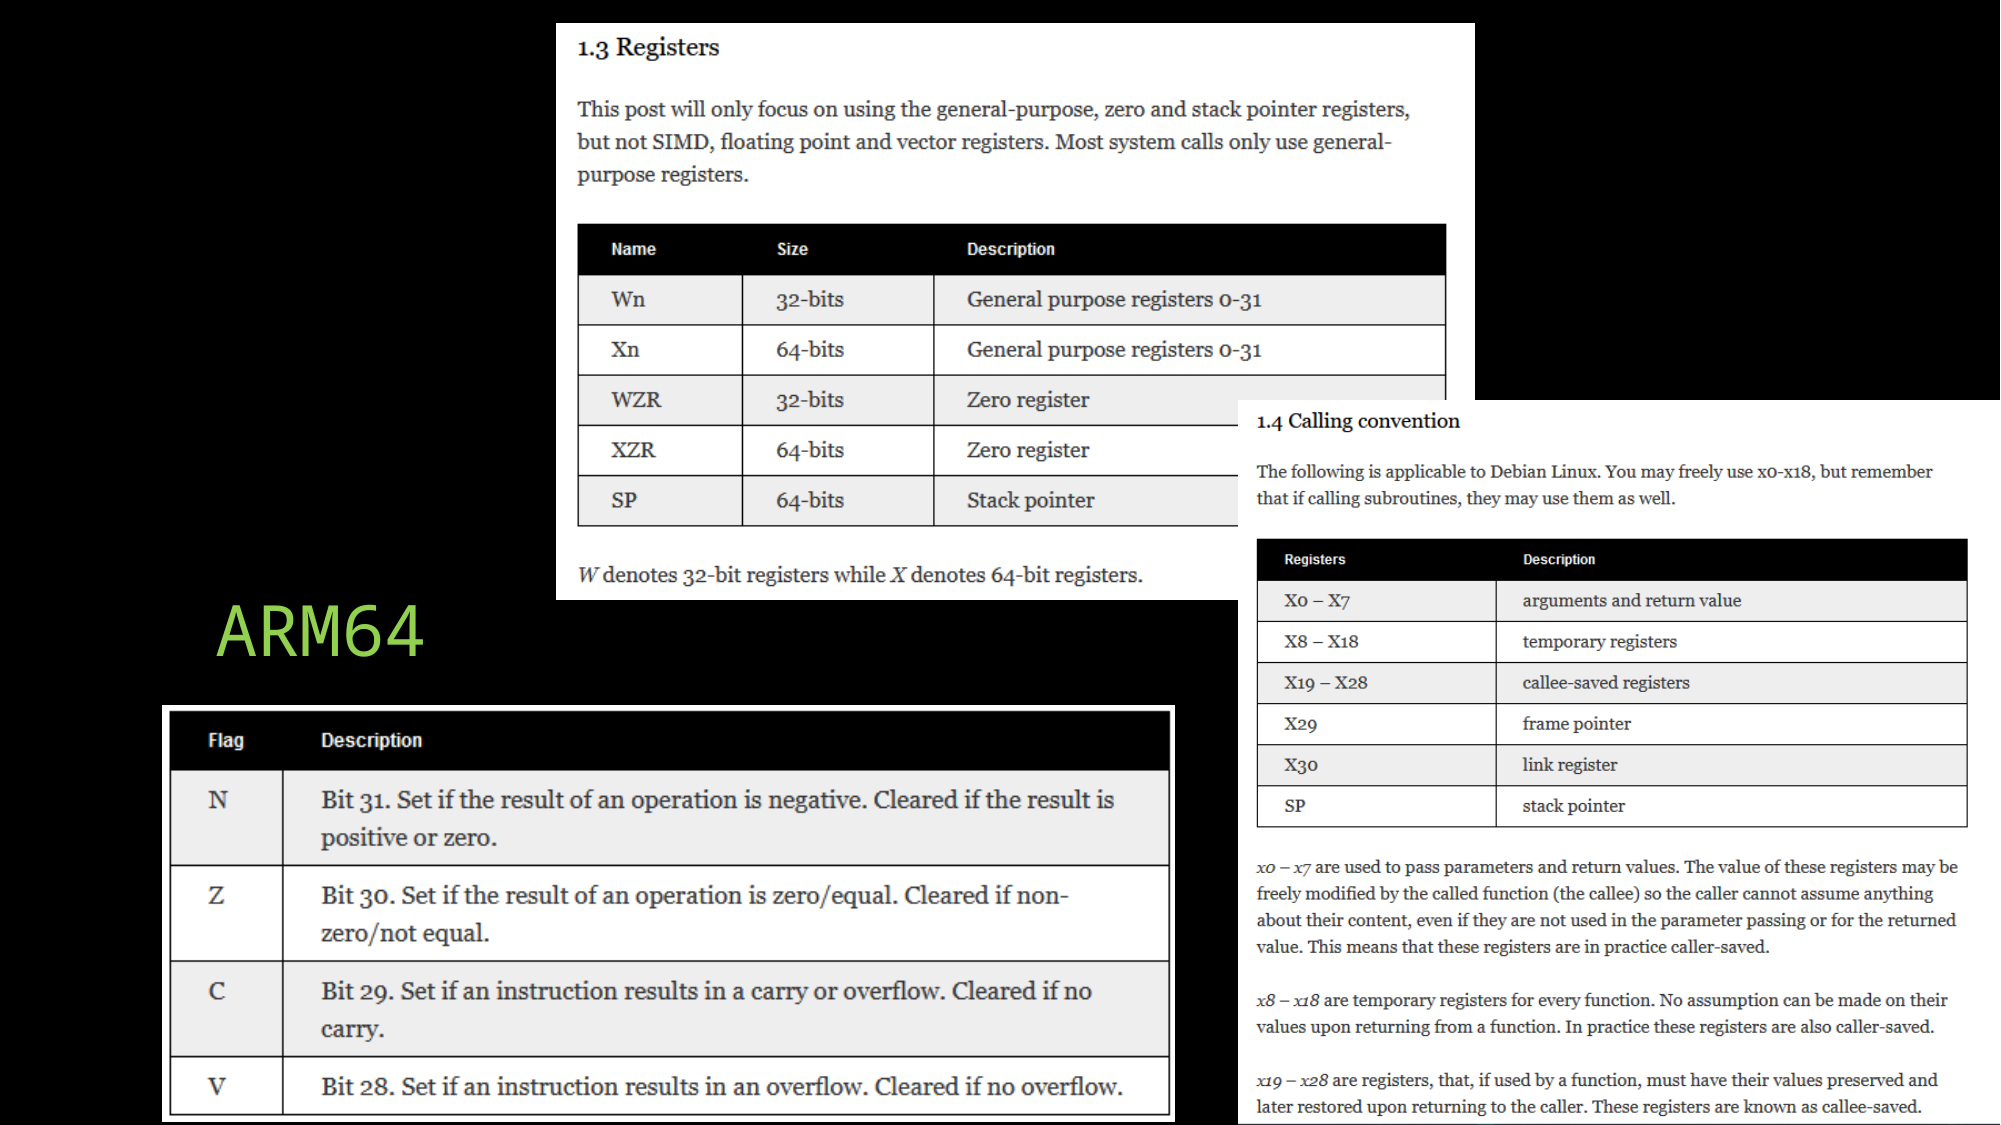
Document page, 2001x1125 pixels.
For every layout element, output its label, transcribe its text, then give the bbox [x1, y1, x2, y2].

title ARM64 [199, 279, 867, 680]
picture [556, 23, 2000, 1125]
picture [162, 705, 1175, 1122]
